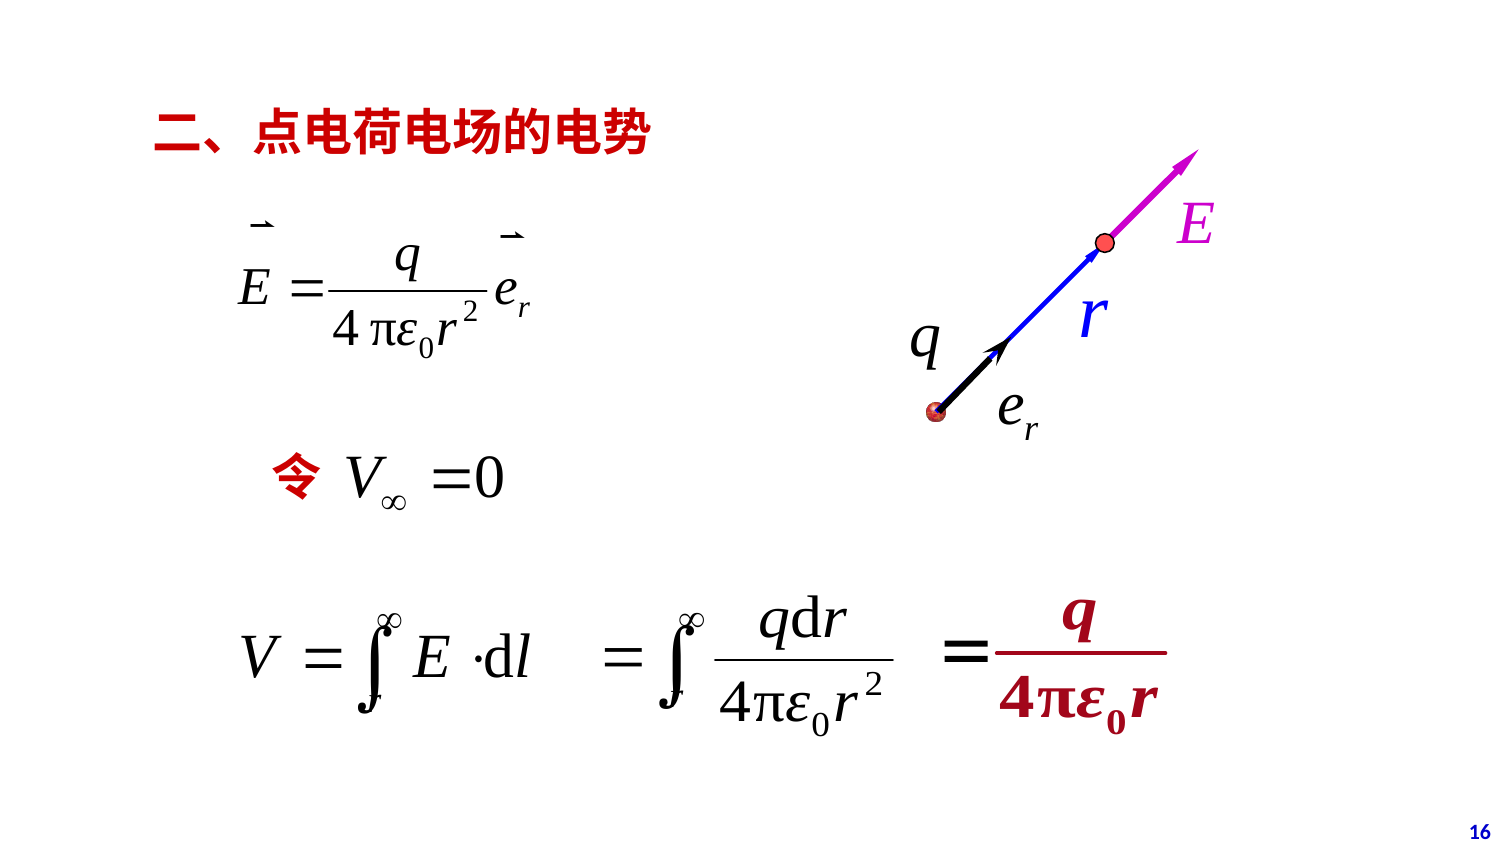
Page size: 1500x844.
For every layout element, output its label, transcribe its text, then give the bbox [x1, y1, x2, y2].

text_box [899, 149, 1226, 451]
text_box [234, 588, 554, 726]
slide_number 16 [1156, 805, 1500, 844]
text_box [256, 435, 517, 524]
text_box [588, 579, 909, 751]
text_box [926, 565, 1182, 749]
text_box 二、点电荷电场的电势 [137, 93, 832, 168]
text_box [228, 219, 541, 371]
